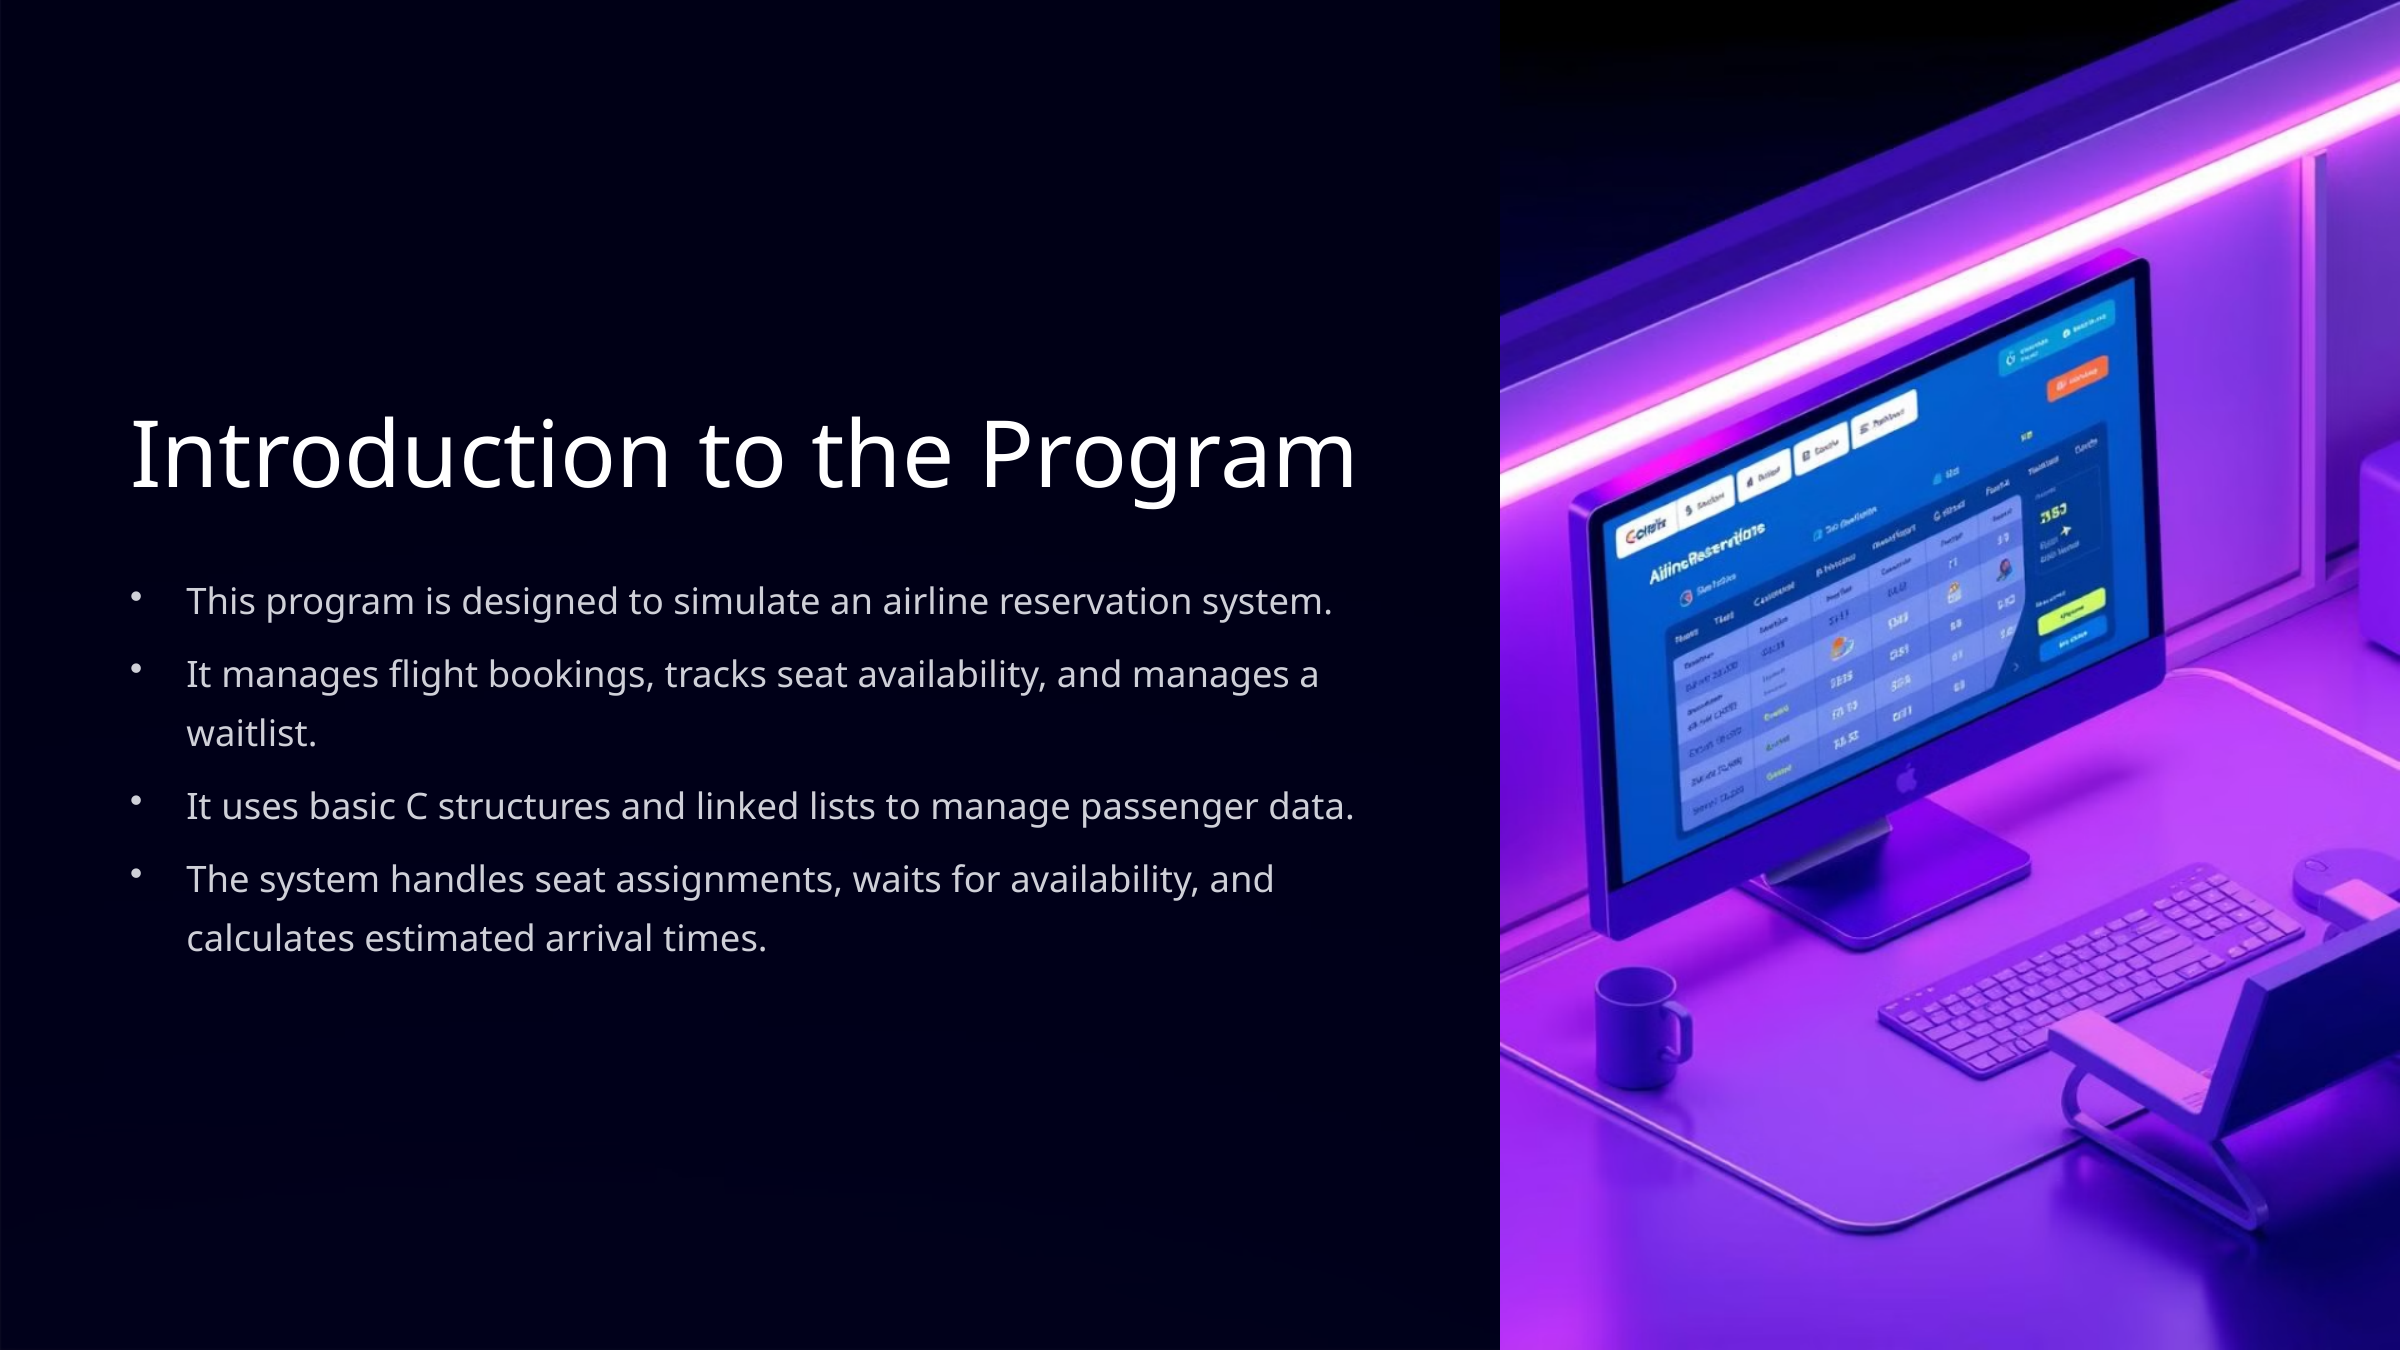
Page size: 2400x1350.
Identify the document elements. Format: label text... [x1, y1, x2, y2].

text_box Introduction to the Program [130, 390, 1279, 508]
text_box It uses basic C structures and linked lists to manage passenger data. [130, 767, 1370, 827]
text_box This program is designed to simulate an airline reservation system. [130, 562, 1370, 623]
text_box The system handles seat assignments, waits for availability, and calculates estimated arrival times. [130, 840, 1370, 959]
text_box It manages flight bookings, tracks seat availability, and manages a waitlist. [130, 635, 1370, 755]
picture [1499, 0, 2400, 1350]
